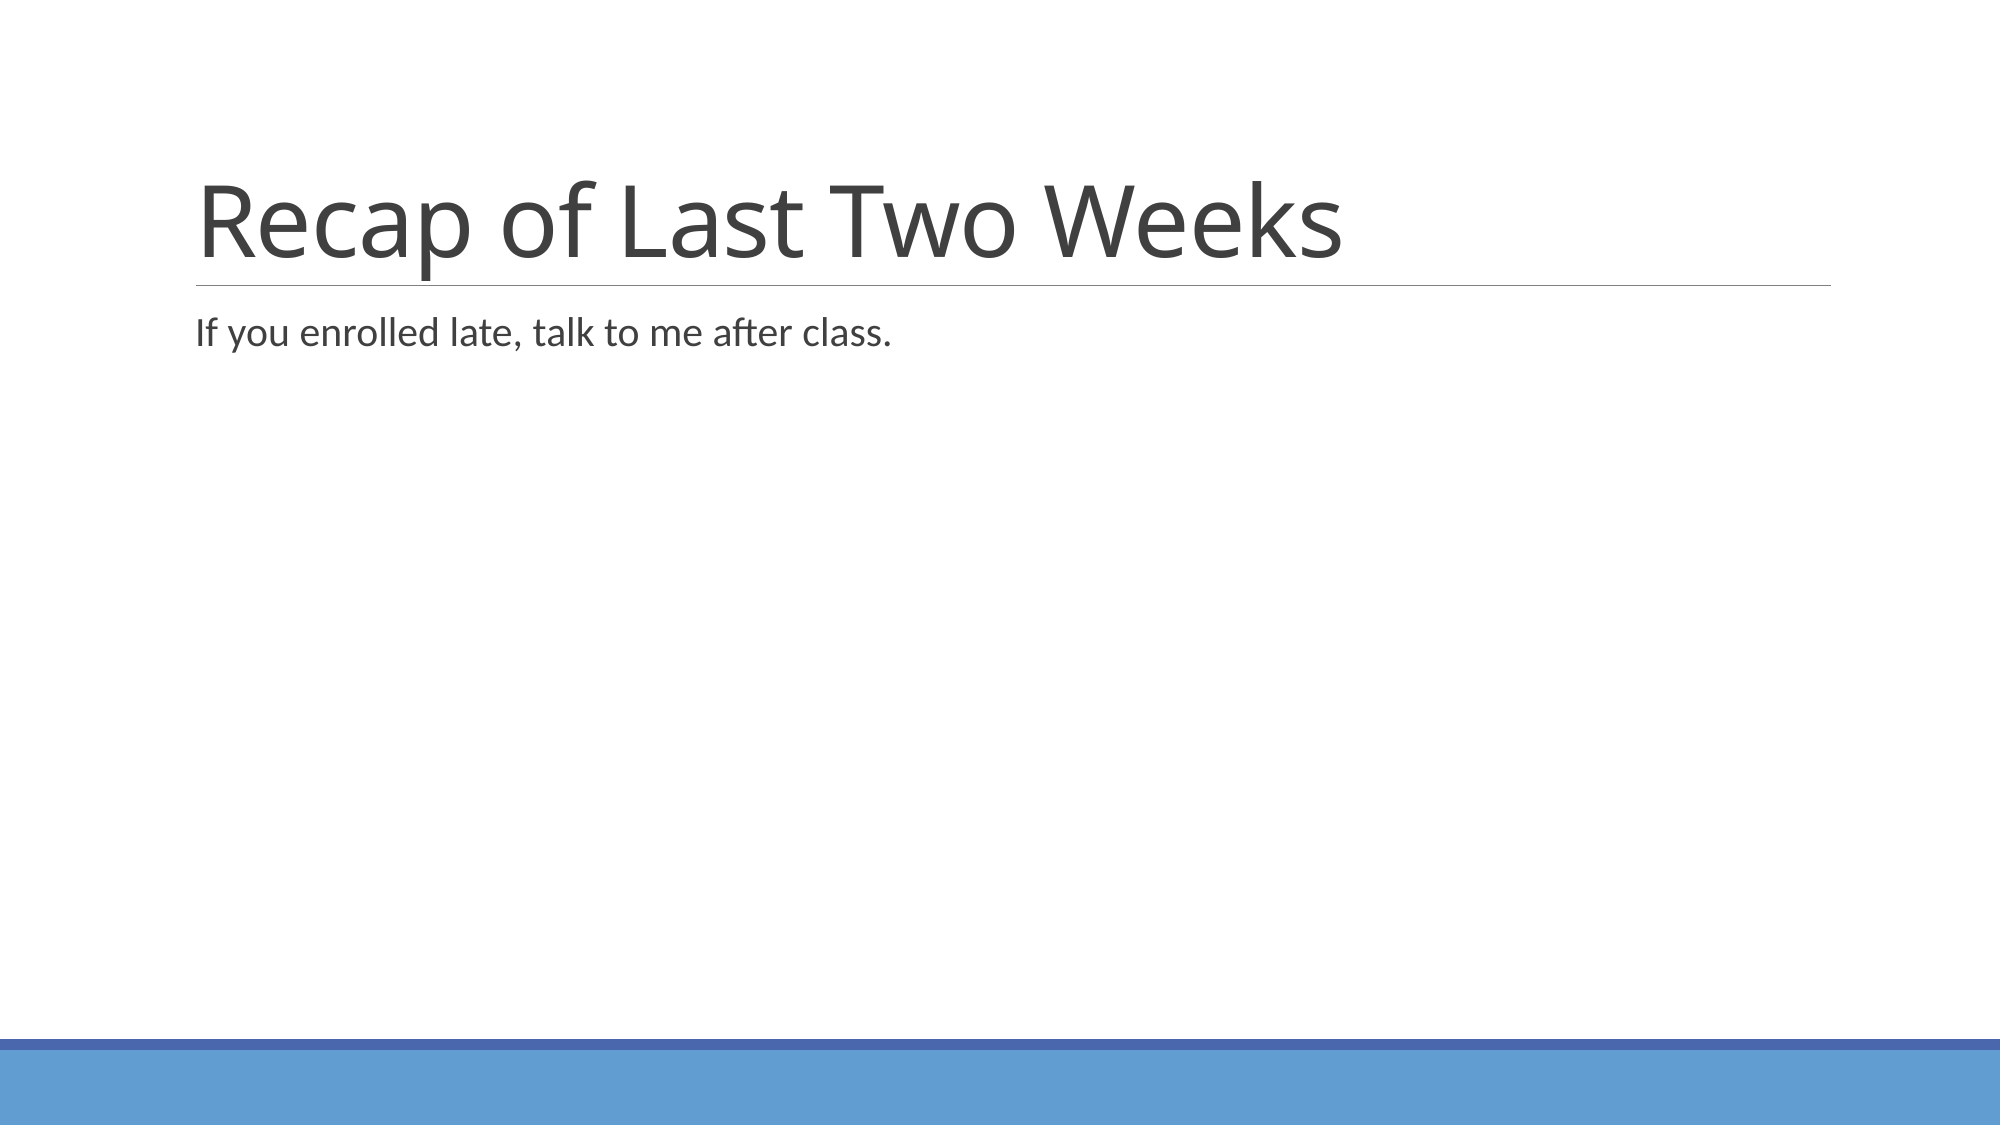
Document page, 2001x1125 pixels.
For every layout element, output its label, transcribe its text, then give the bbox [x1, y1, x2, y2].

list If you enrolled late, talk to me after class. [180, 302, 1830, 963]
title Recap of Last Two Weeks [180, 47, 1830, 285]
